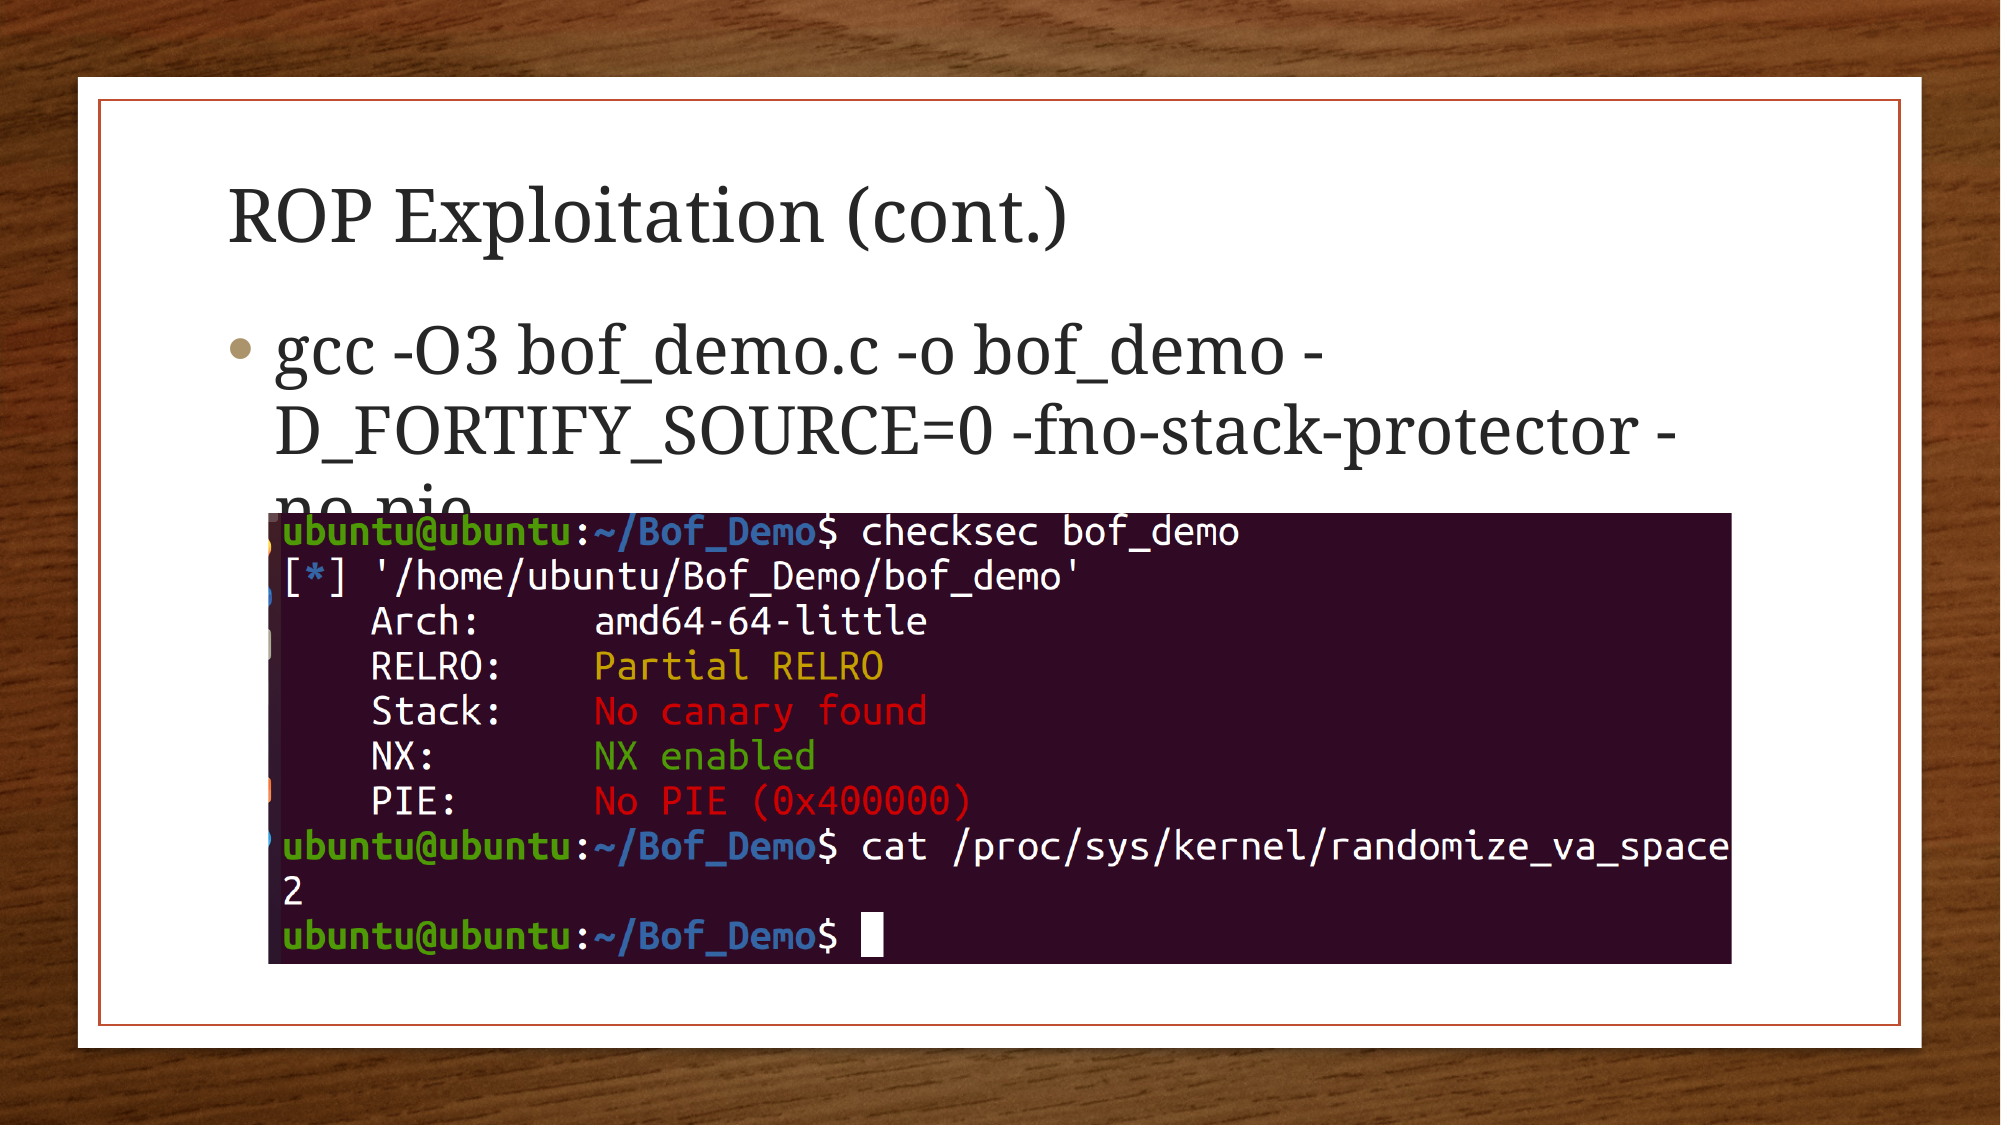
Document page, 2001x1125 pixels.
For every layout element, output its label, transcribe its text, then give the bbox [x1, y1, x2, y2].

text_box [99, 99, 1900, 1026]
picture [268, 512, 1732, 964]
text_box [0, 0, 2000, 1125]
list gcc -O3 bof_demo.c -o bof_demo -D_FORTIFY_SOURCE=0 -fno-stack-protector -no-pie [212, 300, 1788, 964]
title ROP Exploitation (cont.) [212, 161, 1788, 266]
text_box [77, 76, 1923, 1049]
